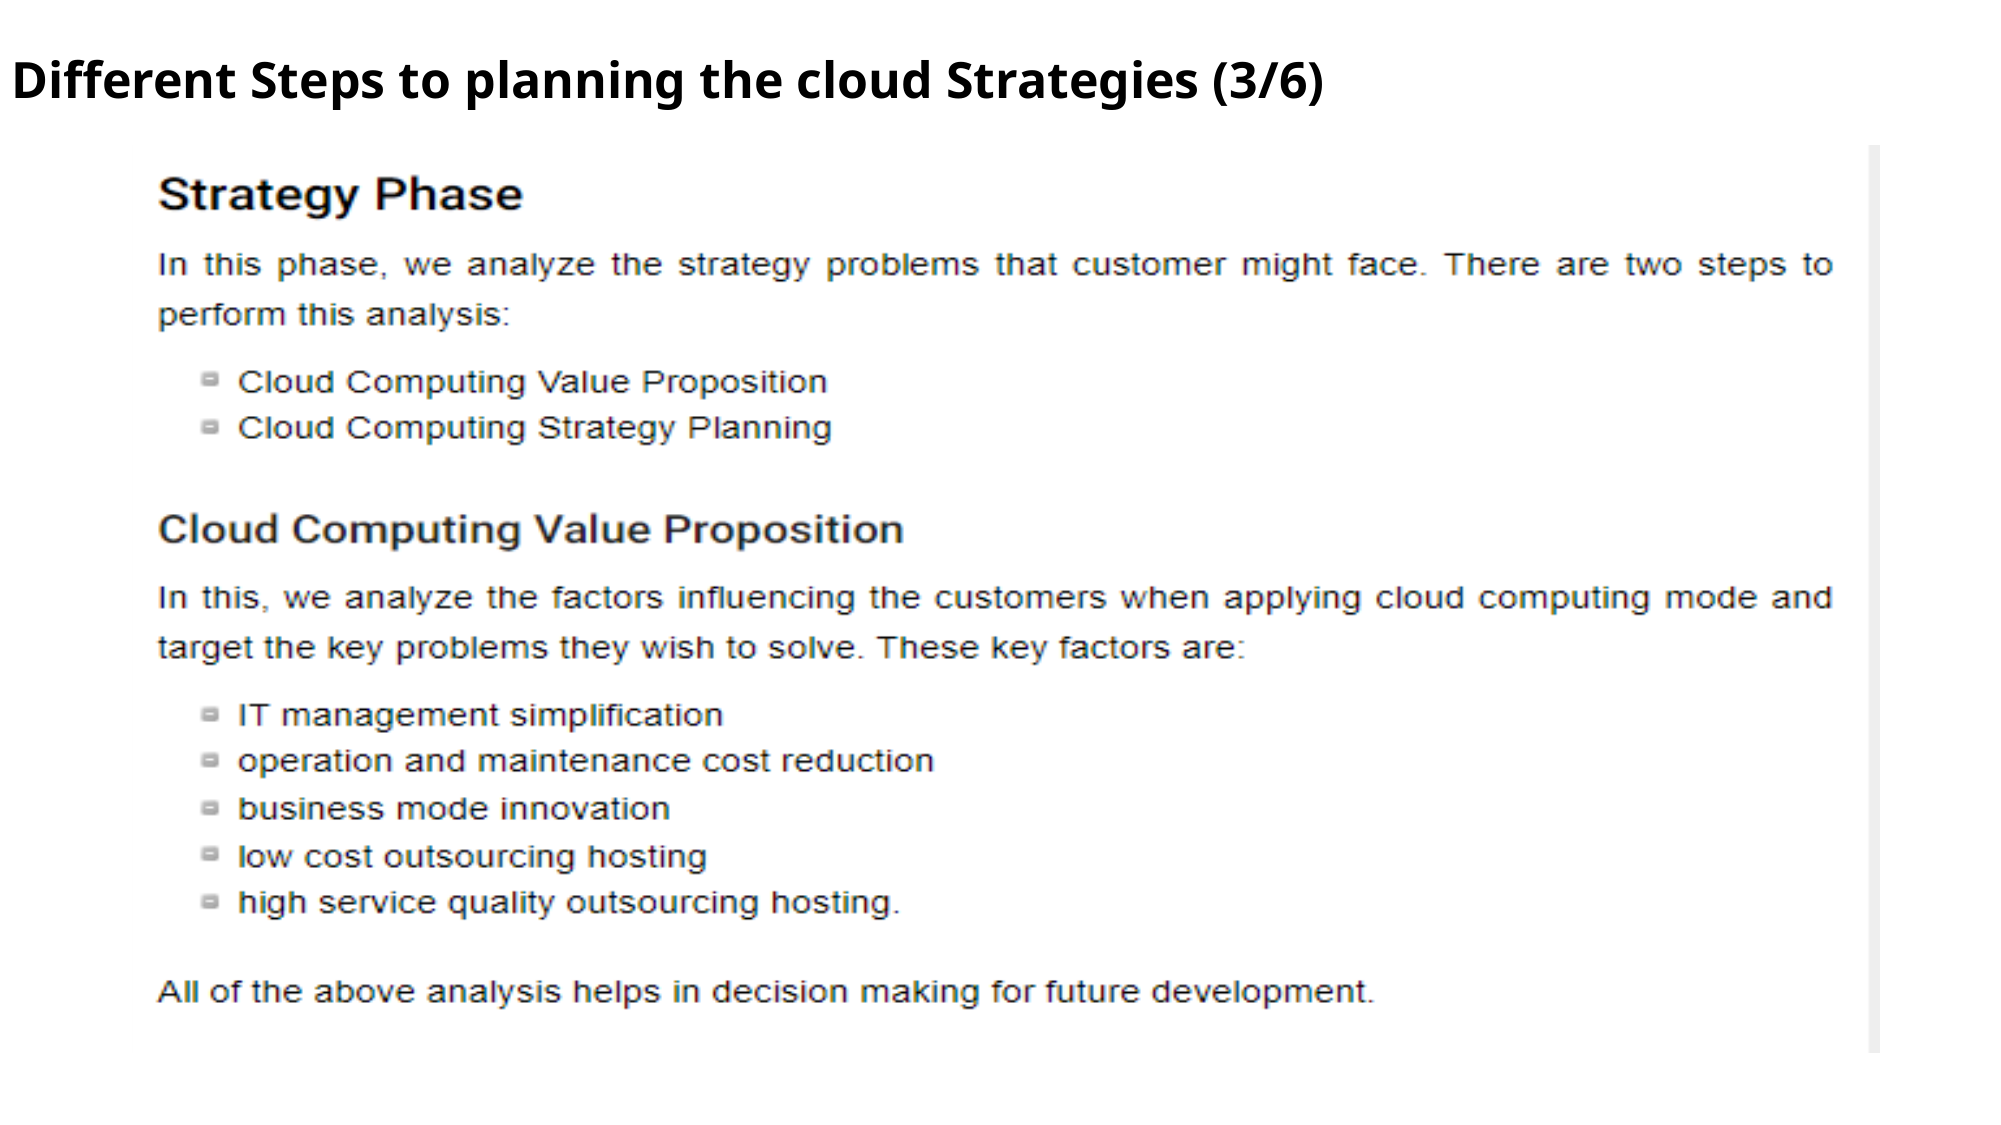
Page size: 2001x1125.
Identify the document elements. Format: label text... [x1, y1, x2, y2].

picture [131, 145, 1880, 1053]
text_box Different Steps to planning the cloud Strategies (3/6) [0, 40, 1340, 116]
